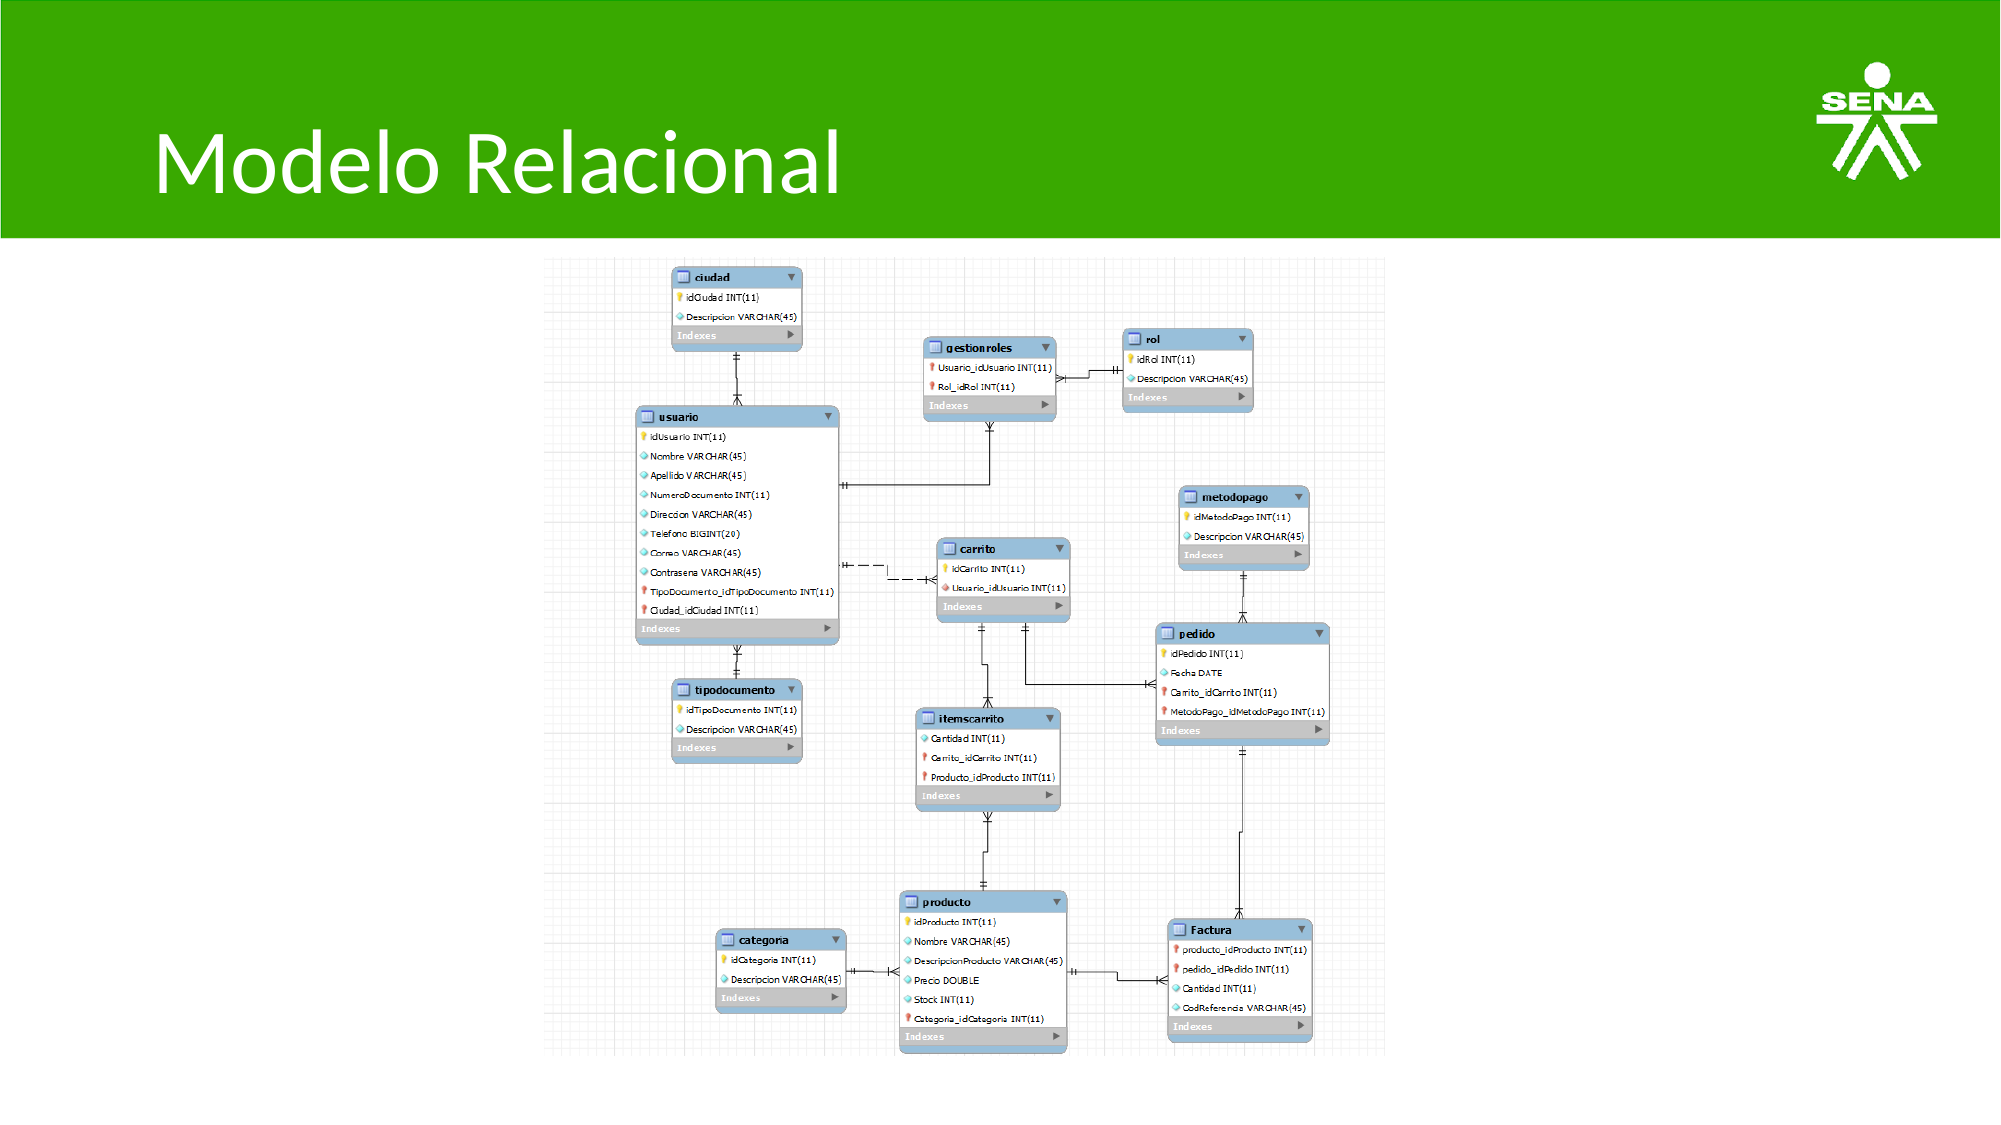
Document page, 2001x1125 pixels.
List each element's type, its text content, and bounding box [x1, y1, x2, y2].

title Modelo Relacional [137, 59, 1863, 278]
picture [0, 0, 2001, 1125]
